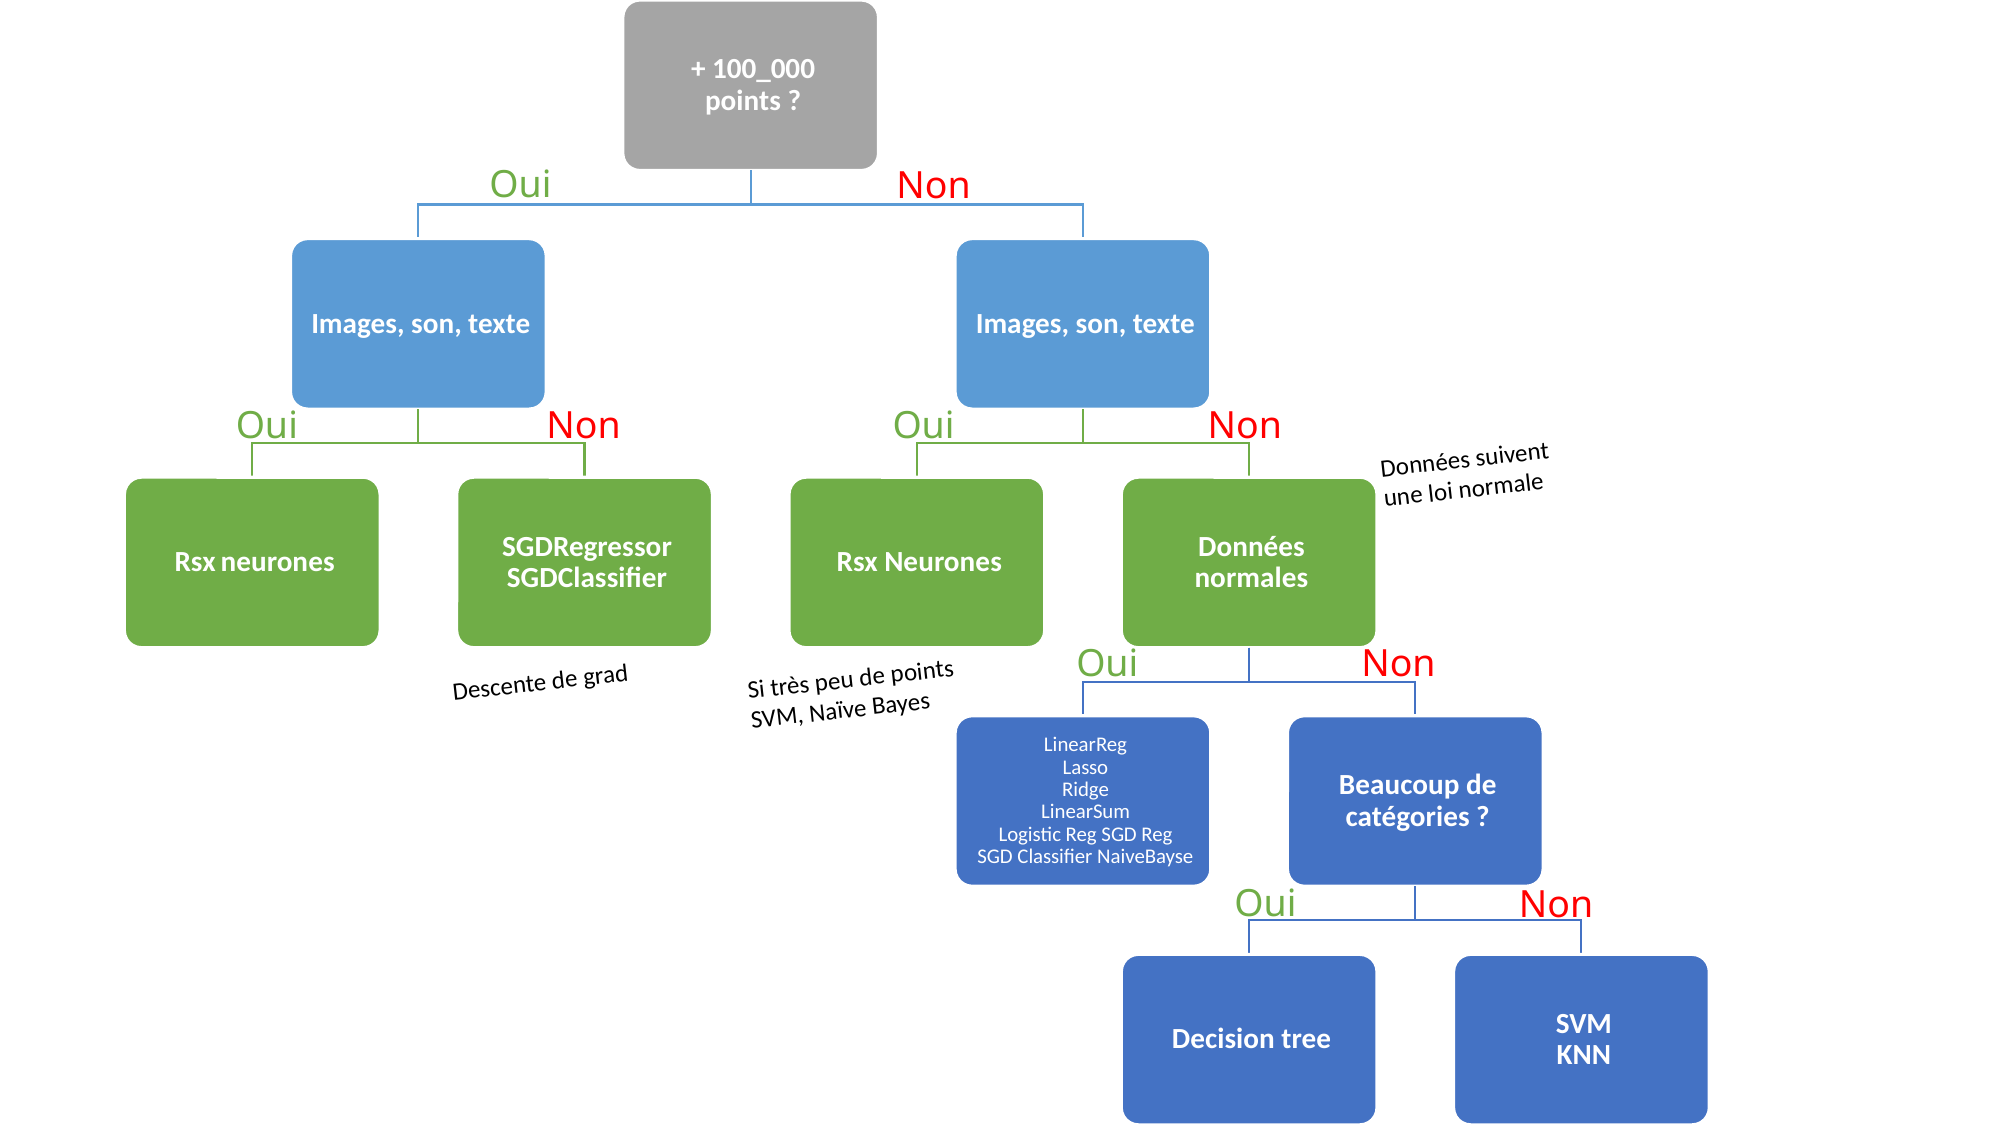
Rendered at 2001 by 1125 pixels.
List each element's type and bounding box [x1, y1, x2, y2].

text_box [0, 0, 1834, 1125]
